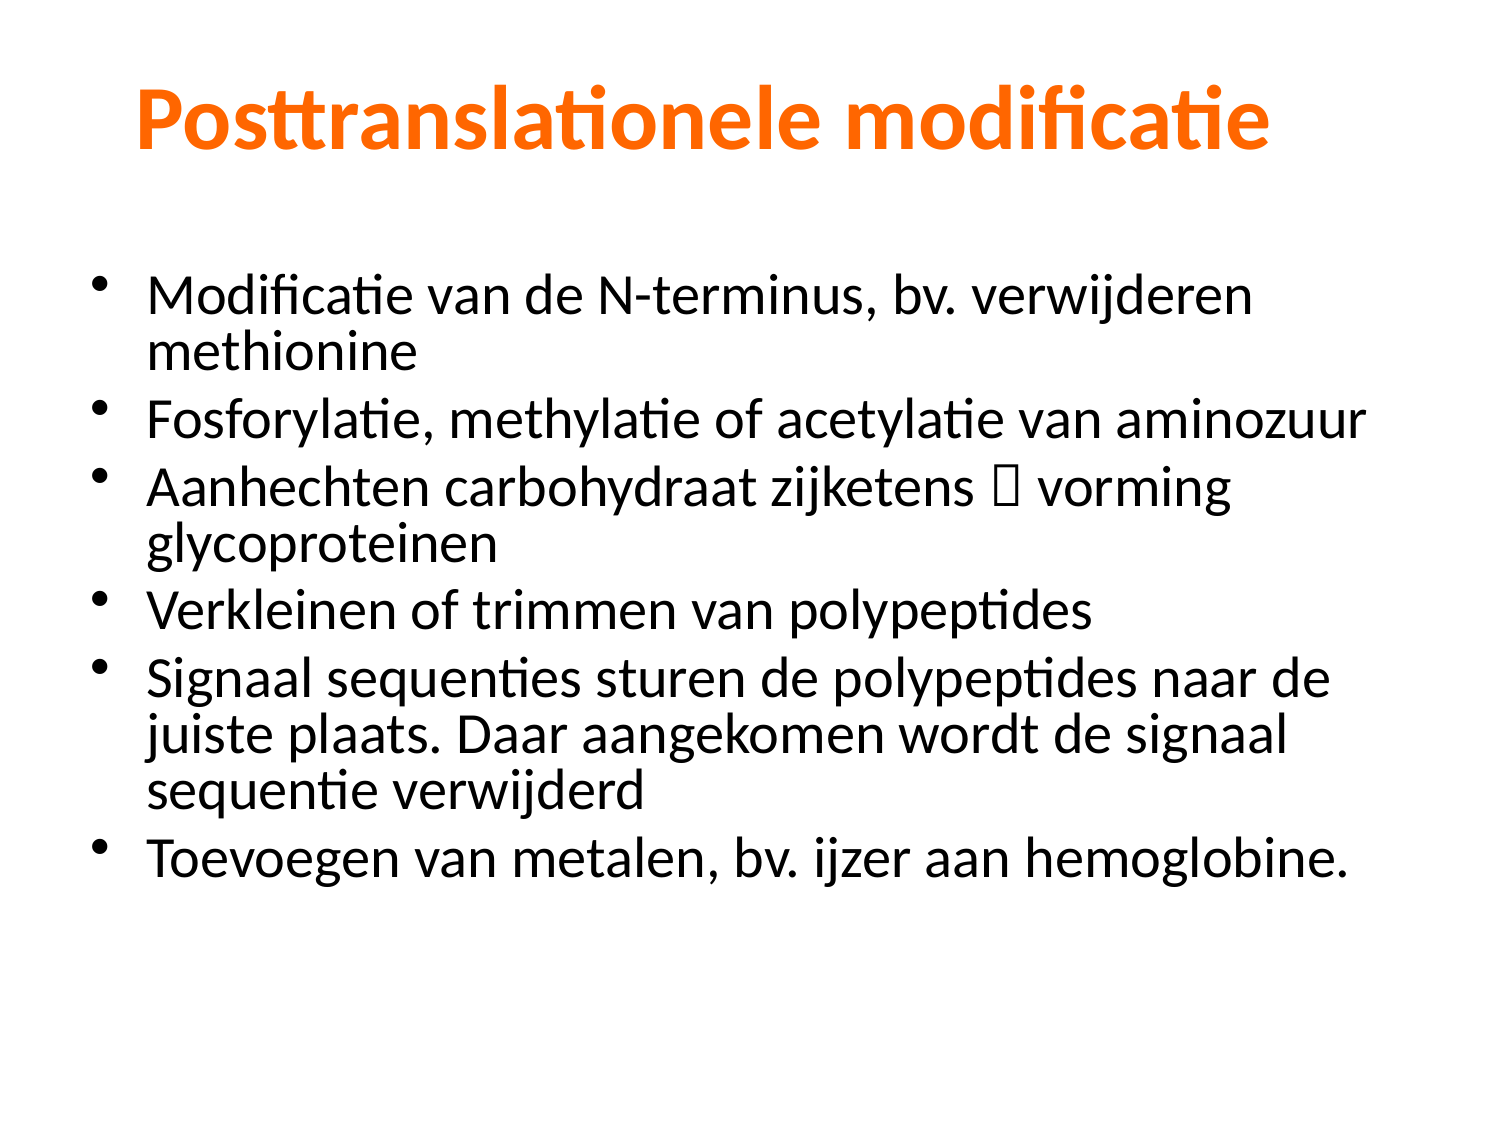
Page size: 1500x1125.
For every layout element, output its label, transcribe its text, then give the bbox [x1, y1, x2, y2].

title Posttranslationele modificatie [29, 19, 1380, 207]
list Modificatie van de N-terminus, bv. verwijderen methionine Fosforylatie, methylatie of acetylatie van aminozuur Aanhechten carbohydraat zijketens  vorming glycoproteinen Verkleinen of trimmen van polypeptides Signaal sequenties sturen de polypeptides naar de juiste plaats. Daar aangekomen wordt de signaal sequentie verwijderd Toevoegen van metalen, bv. ijzer aan hemoglobine. [75, 262, 1436, 1059]
